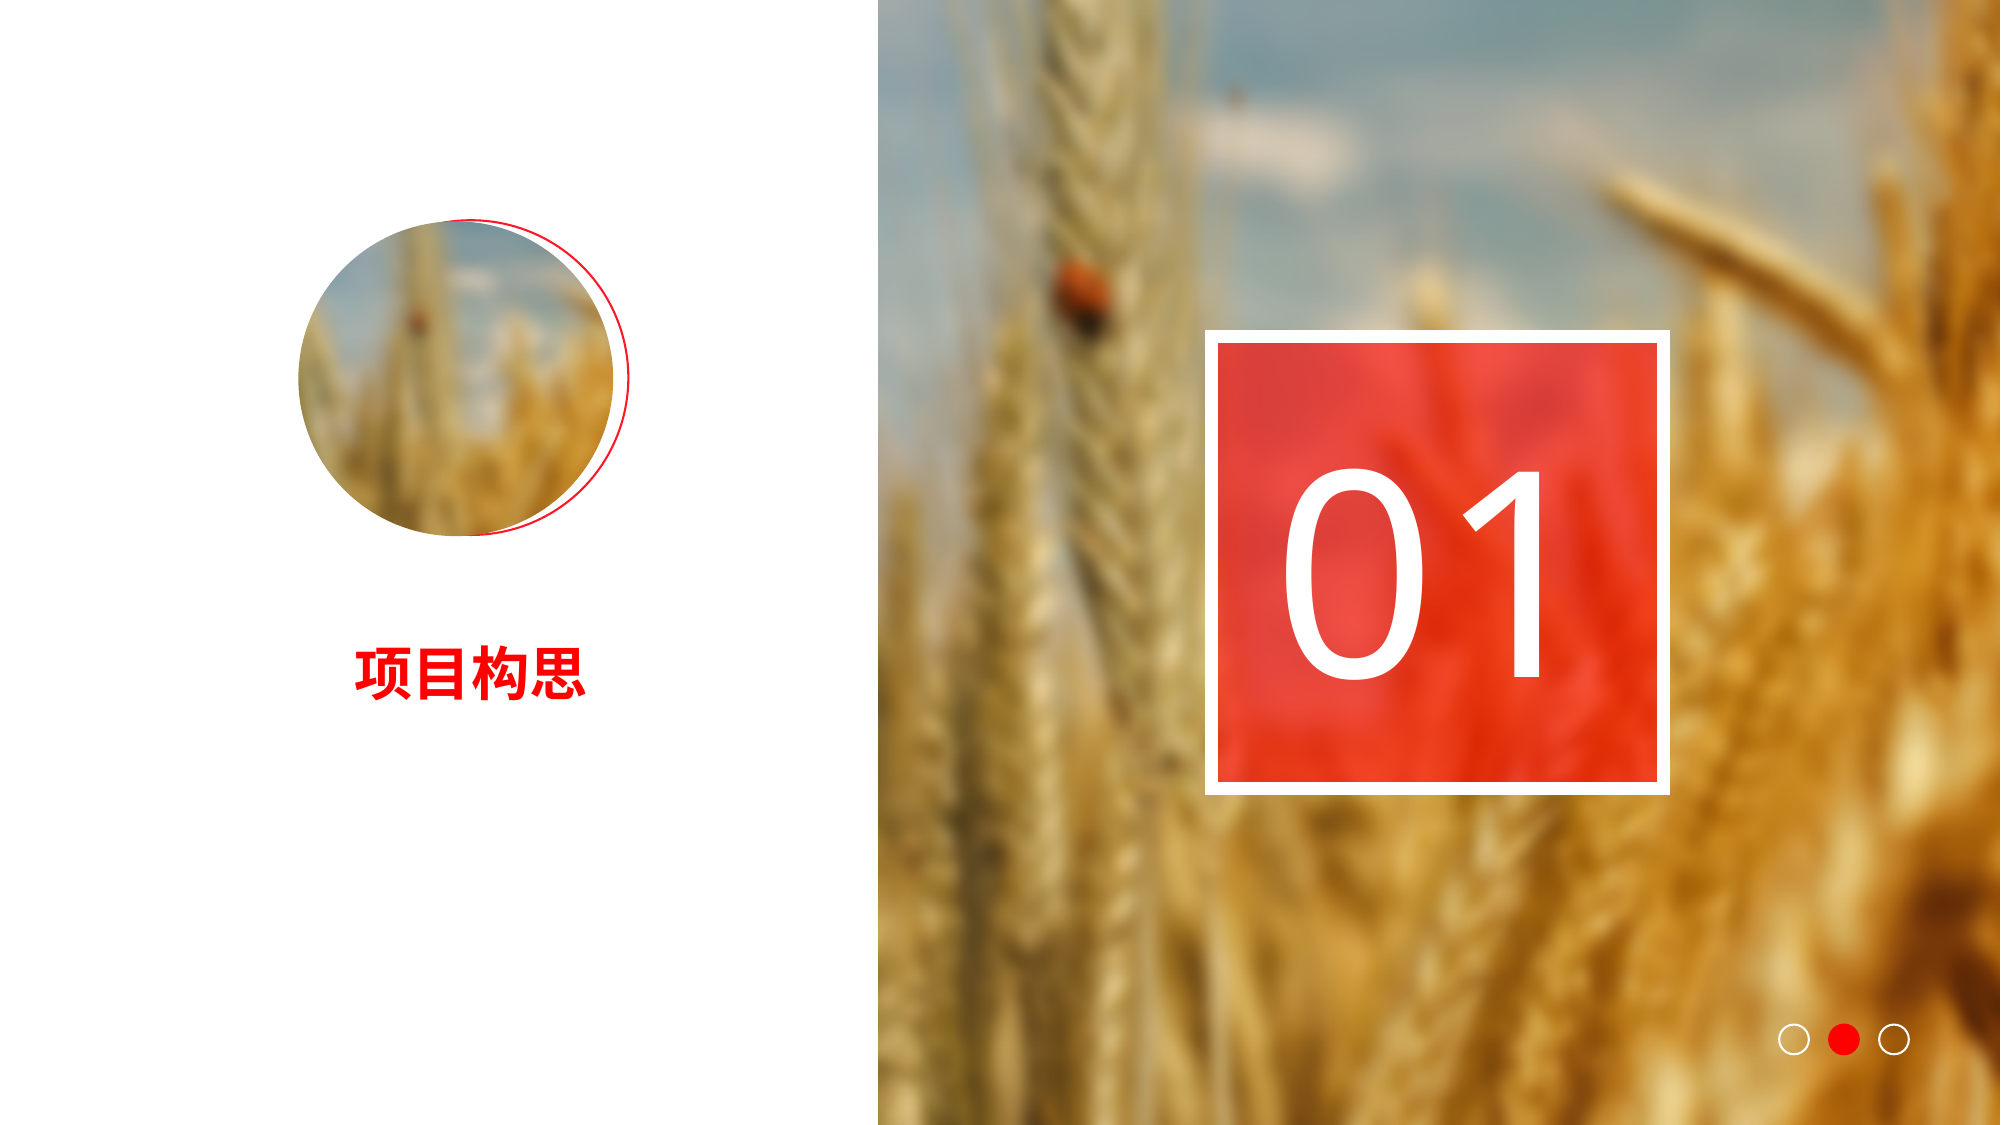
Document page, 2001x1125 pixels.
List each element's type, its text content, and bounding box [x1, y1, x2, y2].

text_box 项目构思 [128, 629, 814, 715]
text_box [614, 309, 630, 446]
picture [298, 221, 614, 537]
picture [878, 0, 2000, 1125]
